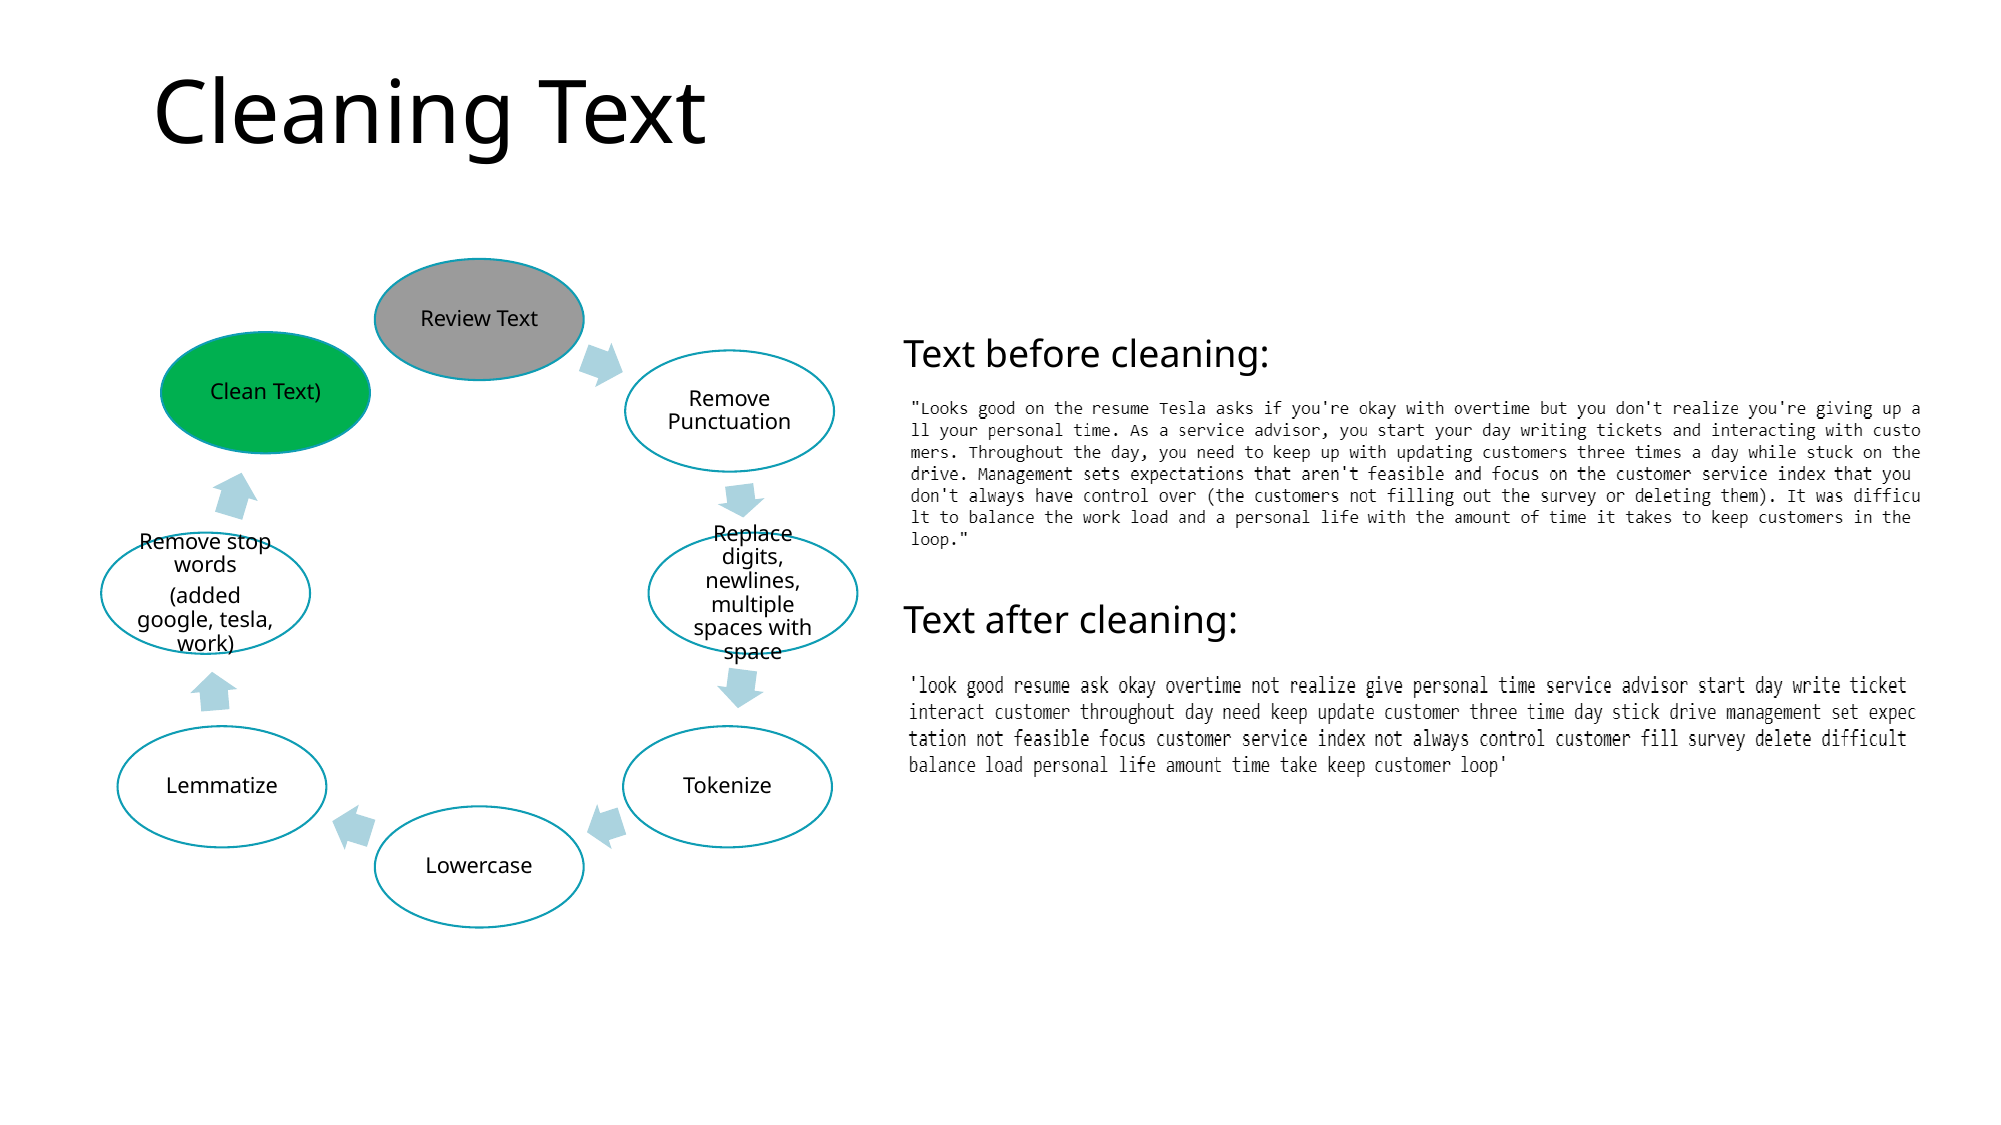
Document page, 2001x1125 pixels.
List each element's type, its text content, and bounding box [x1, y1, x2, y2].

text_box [0, 244, 1000, 933]
title Cleaning Text [137, 59, 1148, 170]
picture [902, 392, 1923, 551]
picture [902, 669, 1923, 783]
text_box Text before cleaning: [1000, 322, 1295, 382]
text_box Text after cleaning: [1000, 588, 1295, 649]
